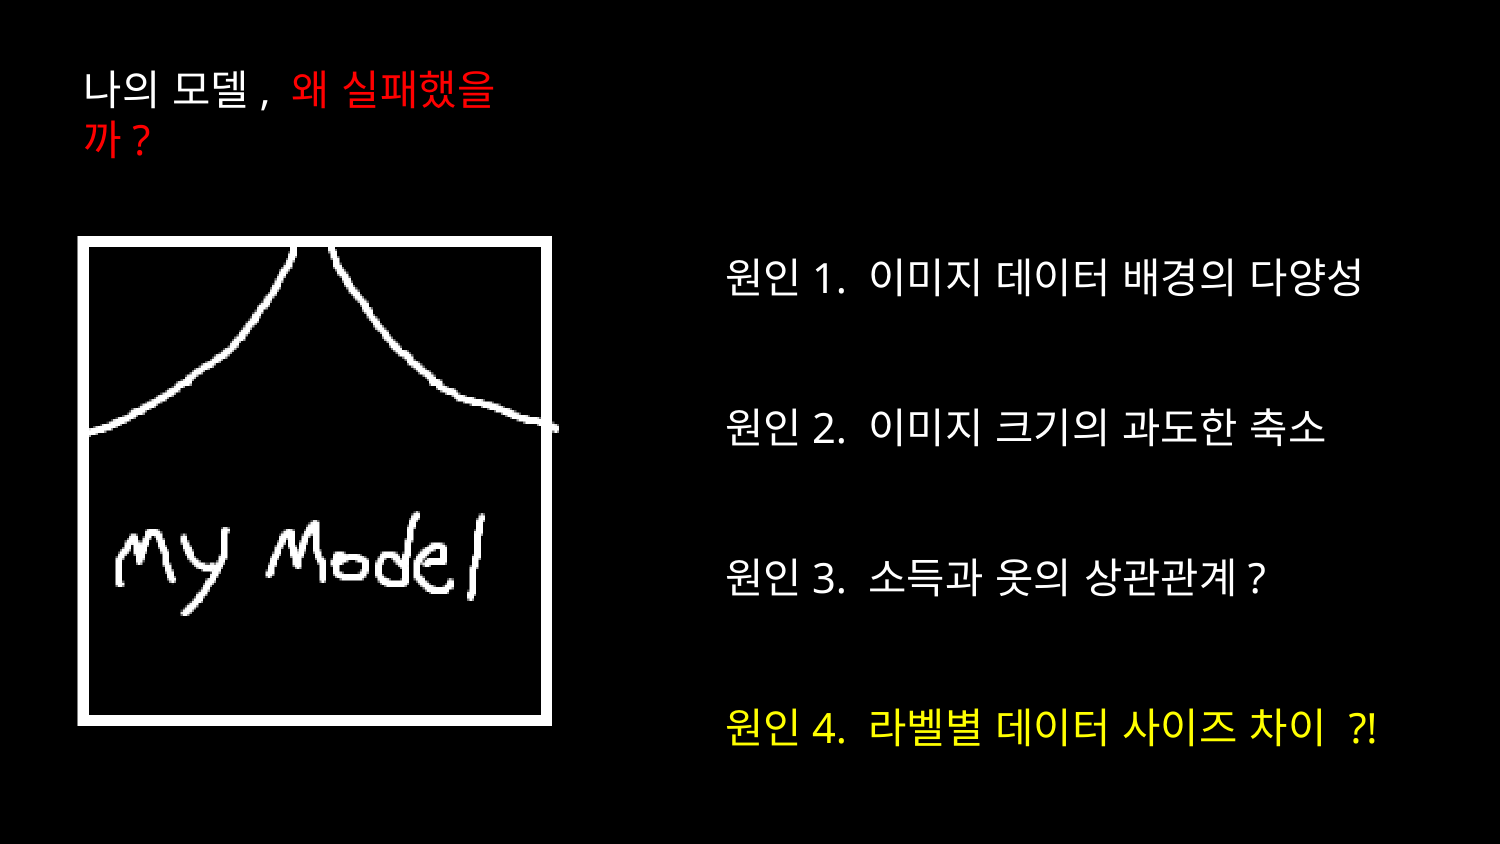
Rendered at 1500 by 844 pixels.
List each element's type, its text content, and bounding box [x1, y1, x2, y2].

text_box 나의 모델, 왜 실패했을까? [68, 56, 573, 172]
picture [48, 197, 594, 764]
text_box 원인1. 이미지 데이터 배경의 다양성 원인2. 이미지 크기의 과도한 축소 원인3. 소득과 옷의 상관관계? 원인4. 라벨별 데이터 사이즈 차이 ?! [710, 144, 1472, 760]
